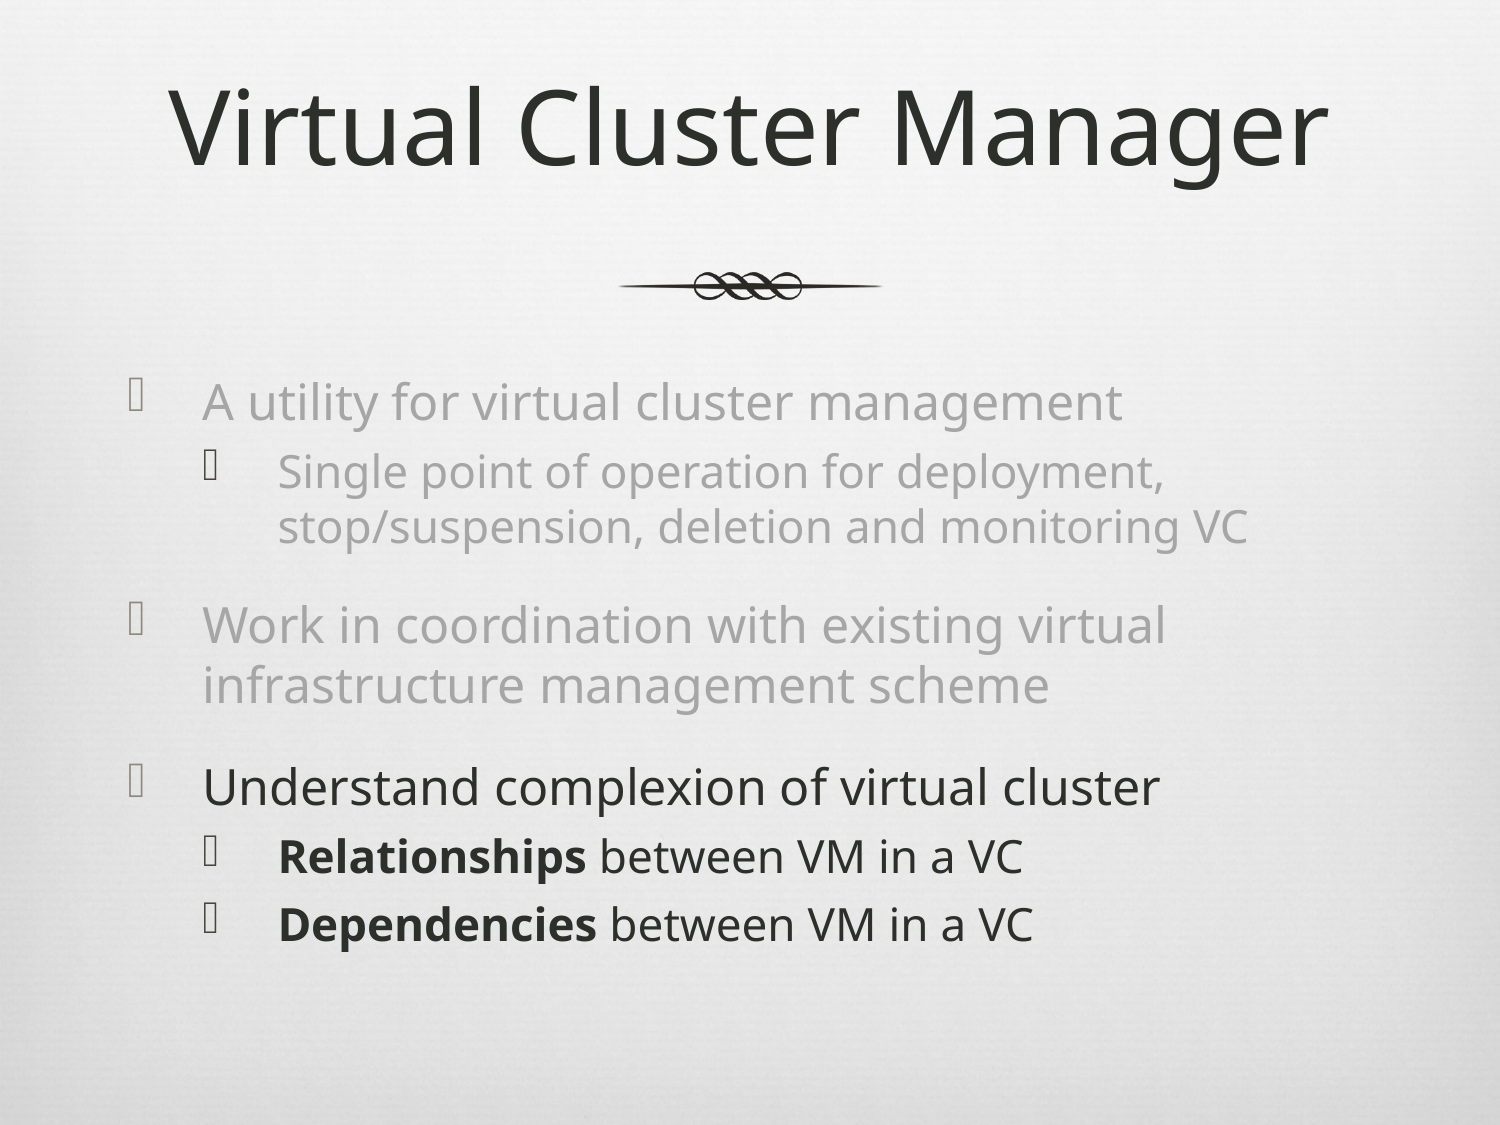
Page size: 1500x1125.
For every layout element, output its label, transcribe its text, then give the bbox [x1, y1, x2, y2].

picture [615, 272, 885, 300]
title Virtual Cluster Manager [112, 11, 1388, 236]
list A utility for virtual cluster management Single point of operation for deployment, stop/suspension, deletion and monitoring VC Work in coordination with existing virtual infrastructure management scheme Understand complexion of virtual cluster Relationships between VM in a VC Dependencies between VM in a VC [112, 362, 1388, 1046]
